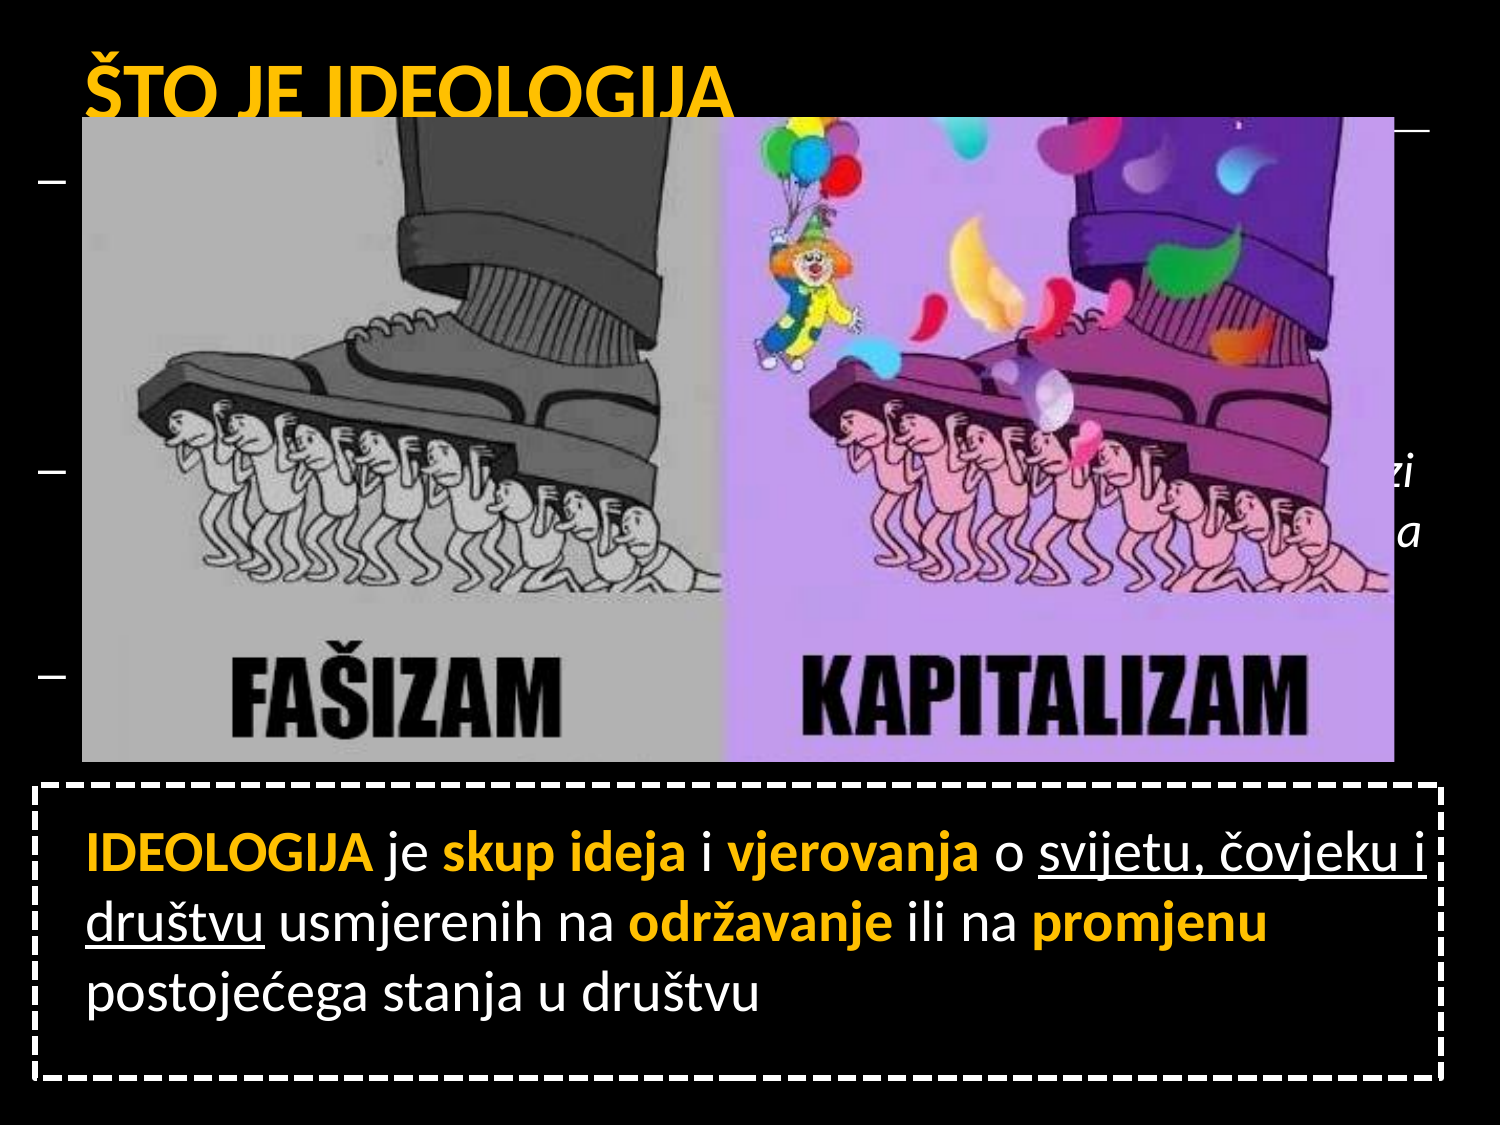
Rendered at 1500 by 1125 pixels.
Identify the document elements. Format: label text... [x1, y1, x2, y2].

text_box ŠTO JE IDEOLOGIJA [70, 33, 1500, 141]
picture [81, 116, 1395, 763]
text_box [35, 785, 1442, 1079]
text_box „znanost o idejama” – krajem 18. st. - Antoine Destutt de Tracy (ideolozi – skupina filozofa) ideologija kao osnova za političke, moralne i pedagoške reforme društva Napoleon – pridaje negativno značenje pojmu ideologija (ideolozi stvaraju „metafiziku oblaka” koja nema veze s pravim problemima Francuske) negativno značenje preuzeo je Marx i ono danas prevladava u shvaćanju ideologije IDEOLOGIJA je skup ideja i vjerovanja o svijetu, čovjeku i društvu usmjerenih na održavanje ili na promjenu postojećega stanja u društvu [23, 140, 1465, 1090]
